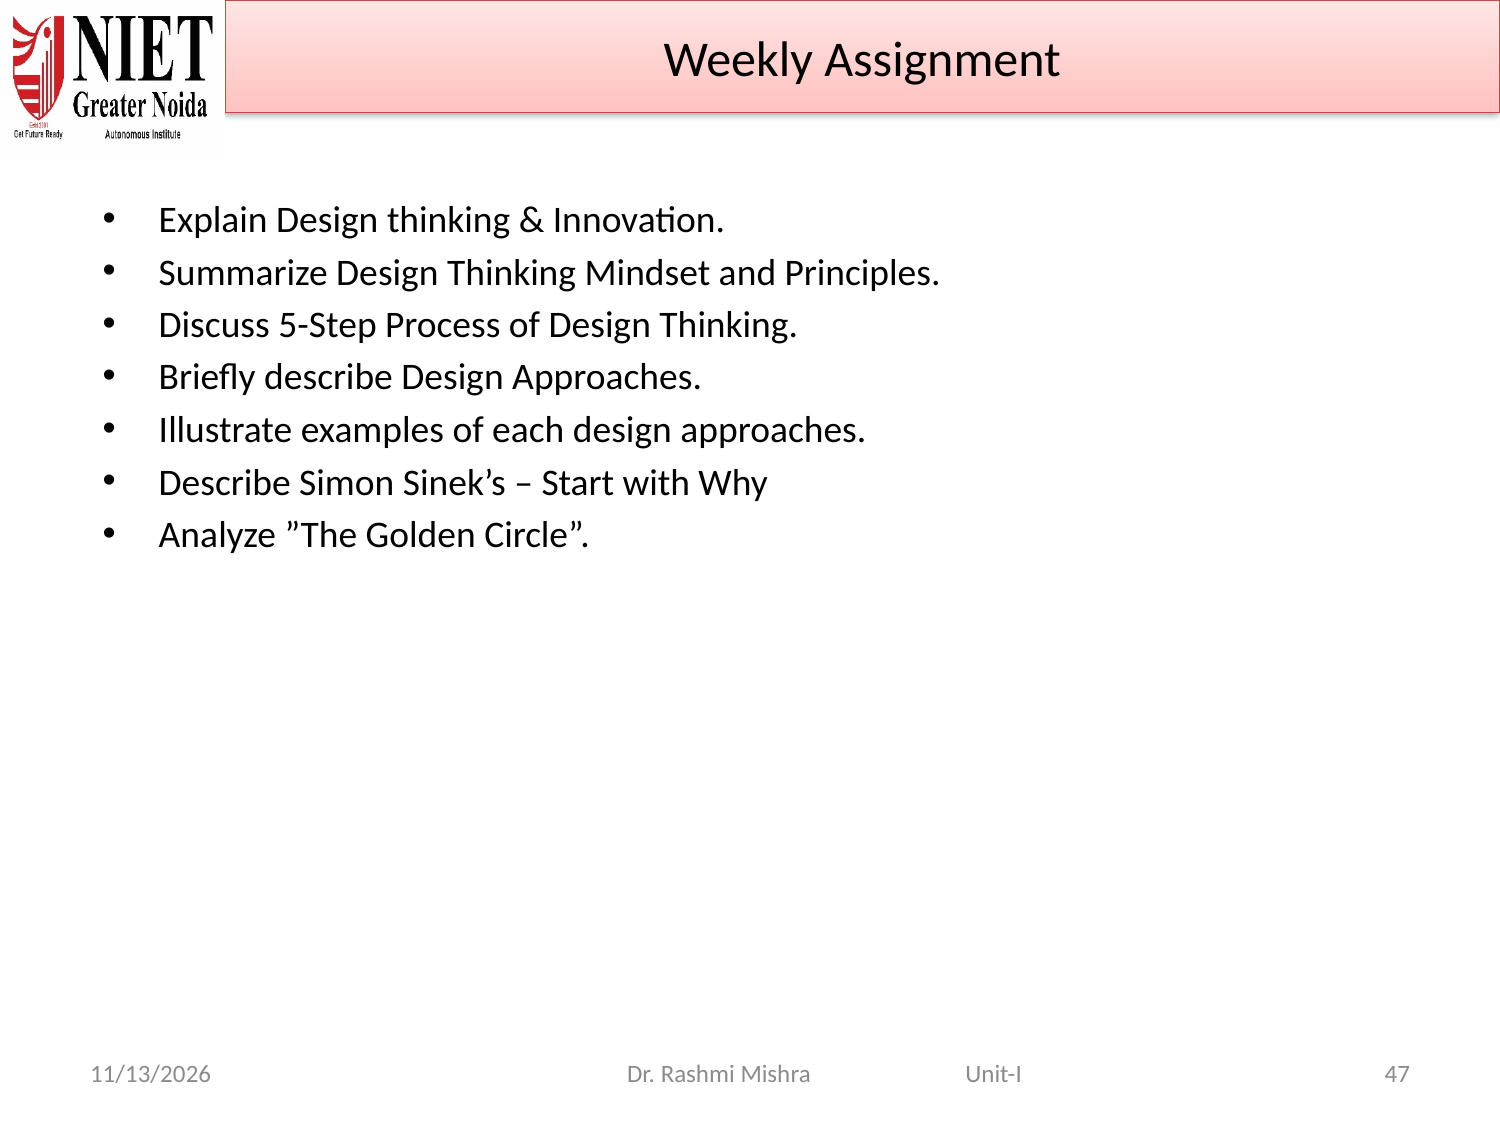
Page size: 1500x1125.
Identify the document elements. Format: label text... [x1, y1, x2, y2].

text_box Weekly Assignment [226, 0, 1500, 113]
slide_number 47 [1074, 1042, 1425, 1103]
footer Dr. Rashmi Mishra Unit-I [412, 1042, 1074, 1103]
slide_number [75, 1042, 412, 1103]
list Explain Design thinking & Innovation. Summarize Design Thinking Mindset and Principles. Discuss 5-Step Process of Design Thinking. Briefly describe Design Approaches. Illustrate examples of each design approaches. Describe Simon Sinek’s – Start with Why Analyze ”The Golden Circle”. [87, 187, 1438, 930]
picture [0, 0, 226, 156]
